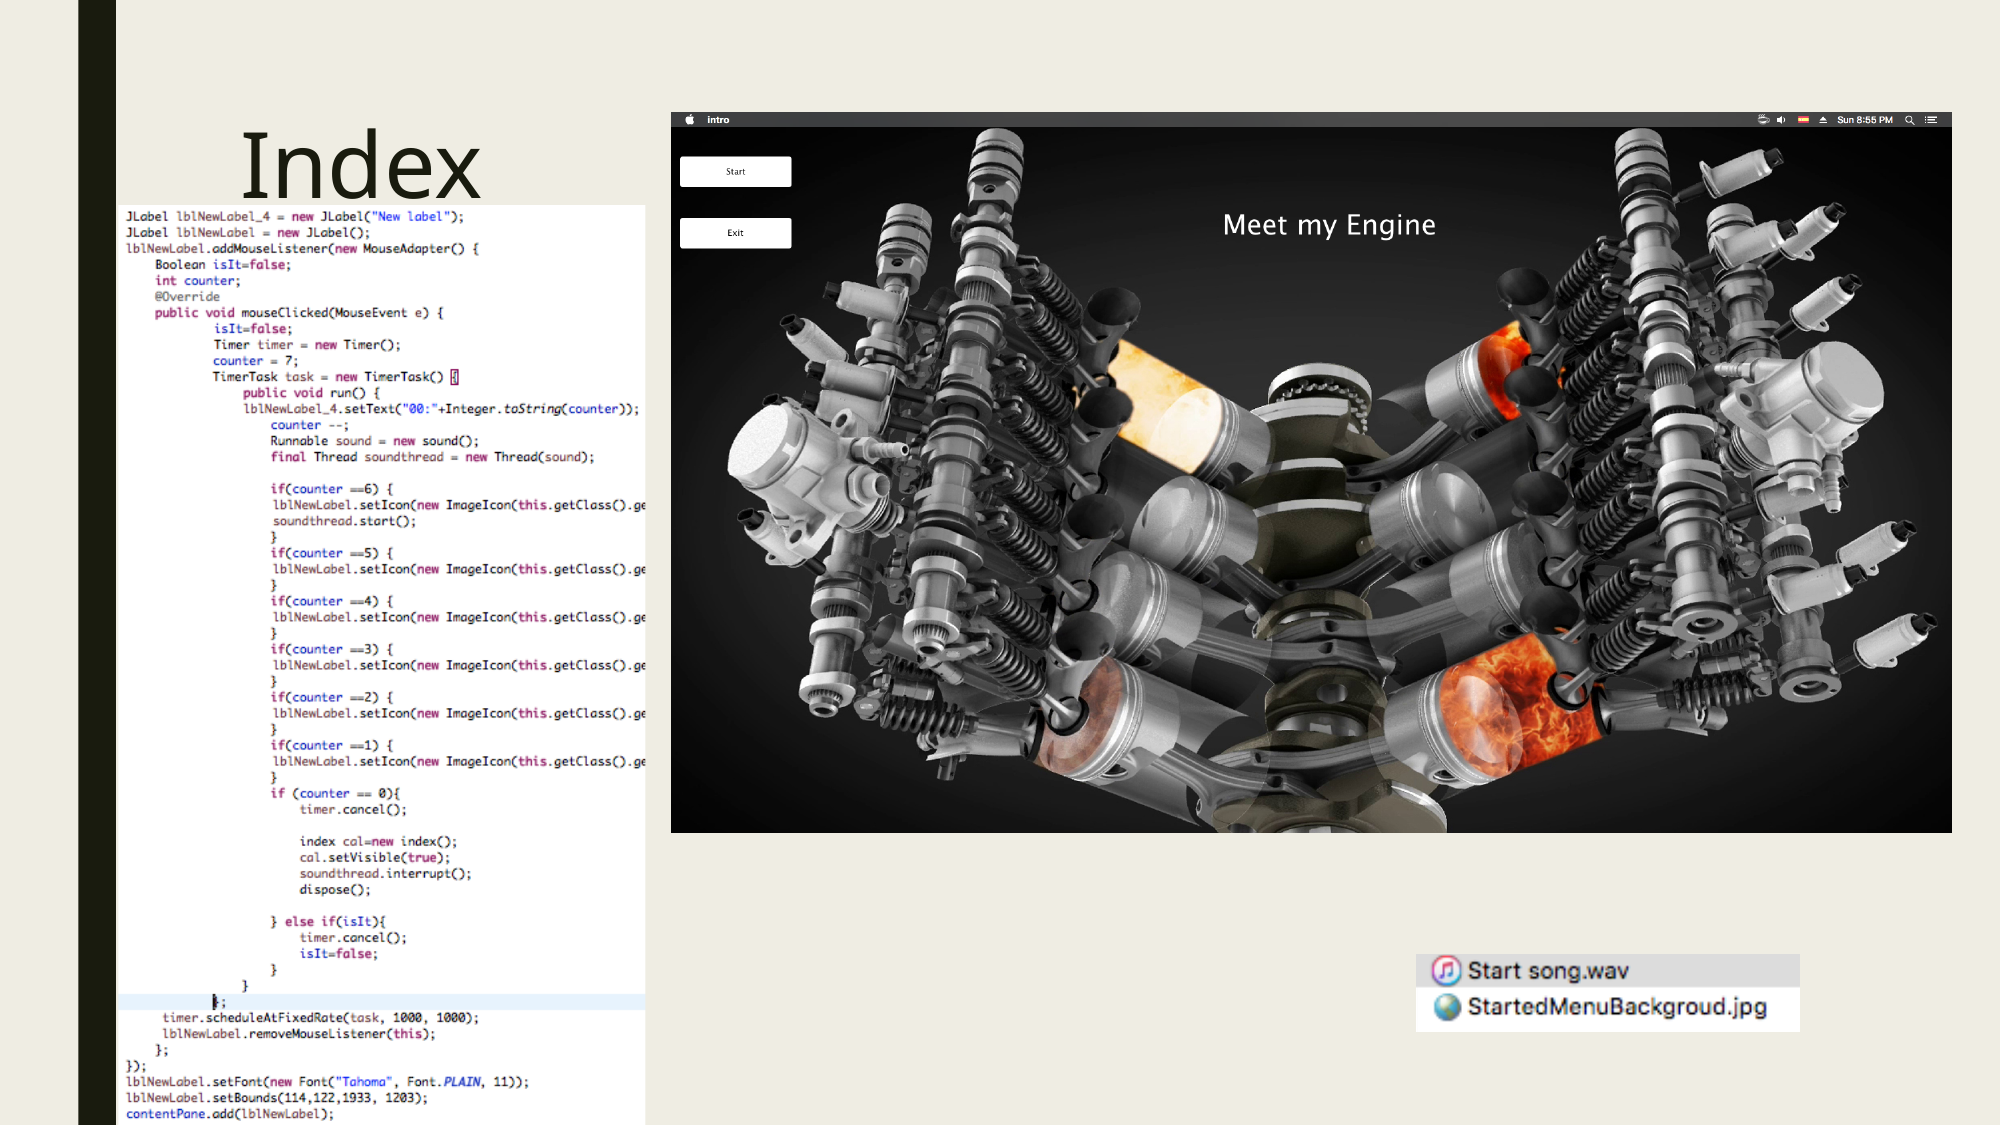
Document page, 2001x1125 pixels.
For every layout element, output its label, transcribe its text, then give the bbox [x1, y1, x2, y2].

picture [118, 205, 646, 1125]
title Index [225, 112, 671, 357]
picture [1416, 954, 1800, 1032]
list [671, 112, 1952, 833]
